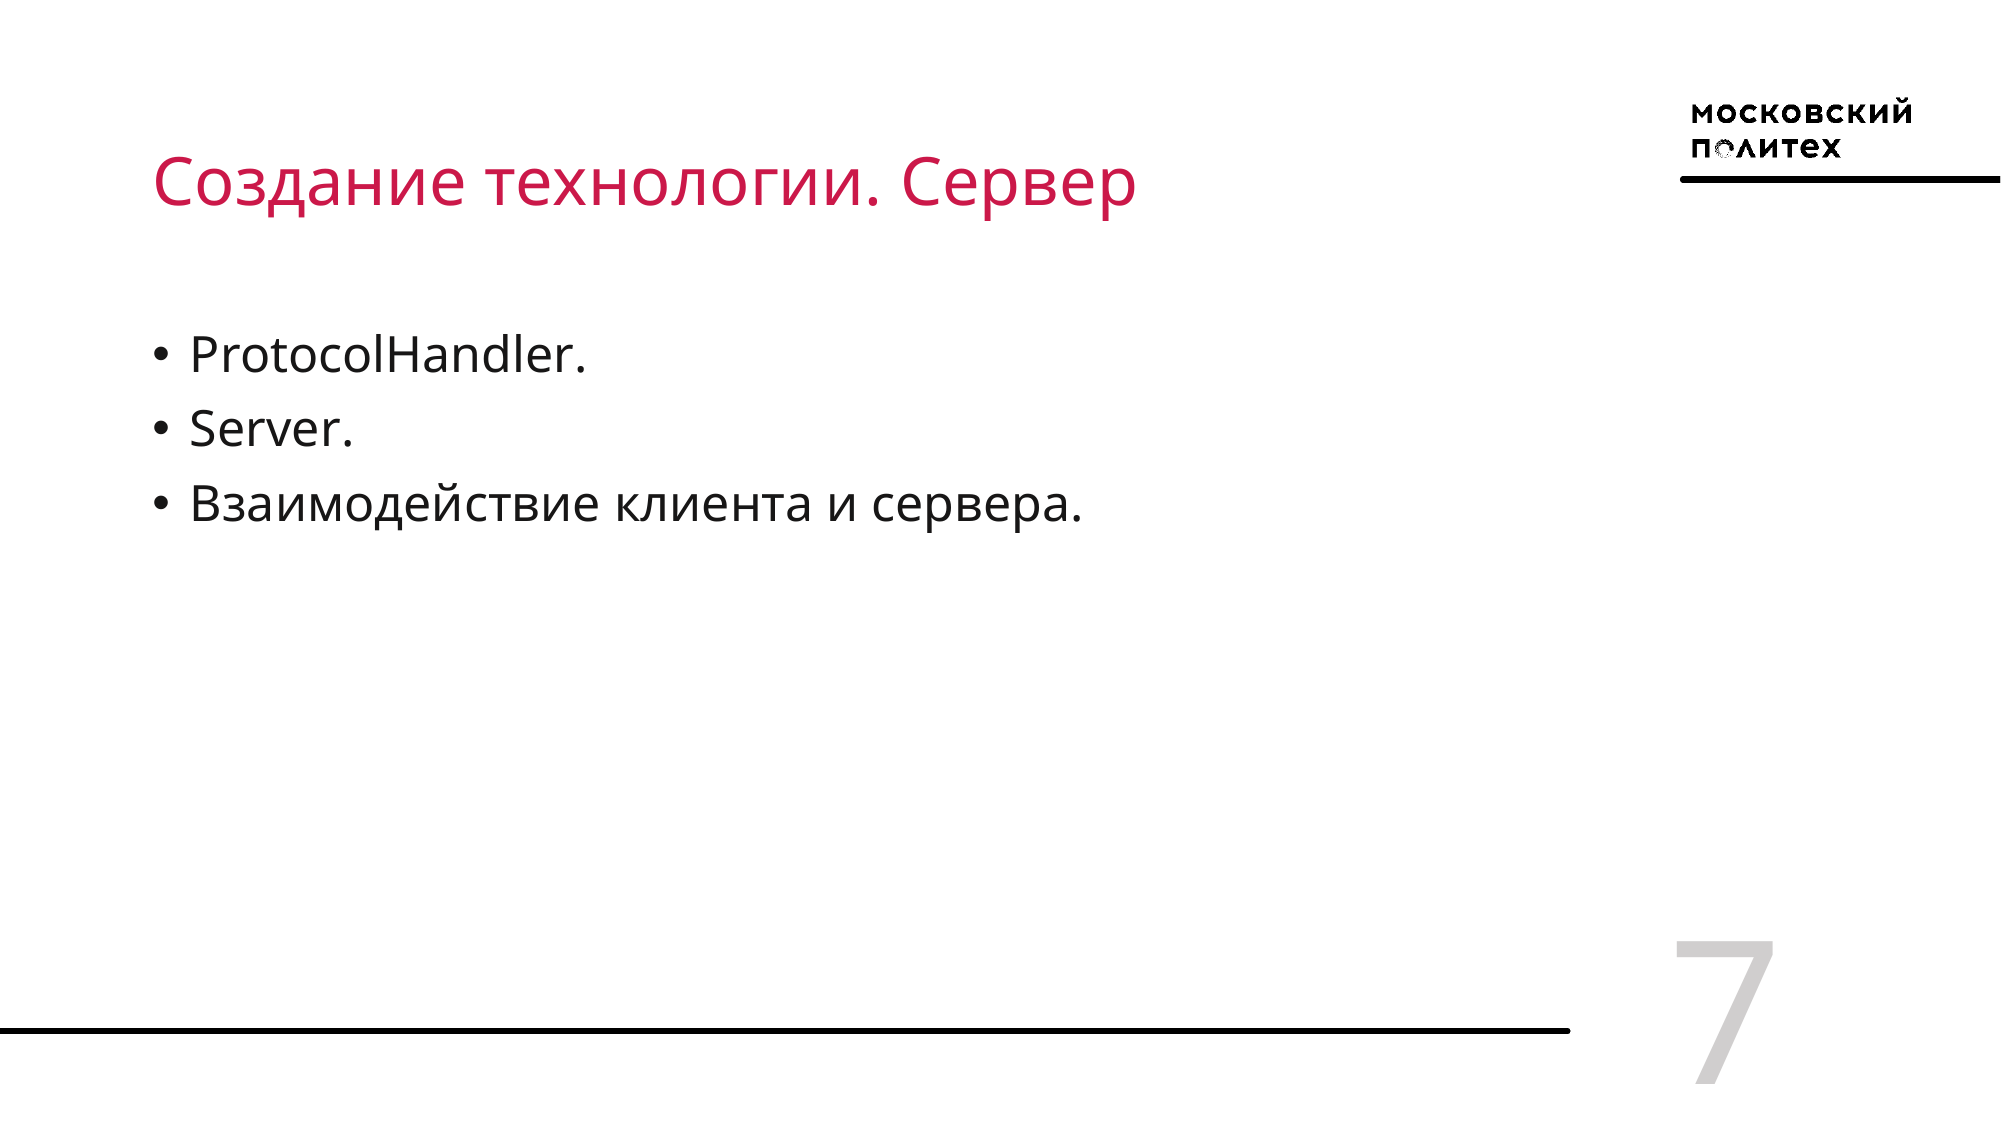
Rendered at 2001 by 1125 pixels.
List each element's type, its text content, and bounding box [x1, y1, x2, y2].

picture [1677, 32, 1922, 206]
list ProtocolHandler. Server. Взаимодействие клиента и сервера. [137, 321, 1825, 921]
title Создание технологии. Сервер [137, 91, 1594, 278]
slide_number 7 [1653, 934, 1947, 1107]
